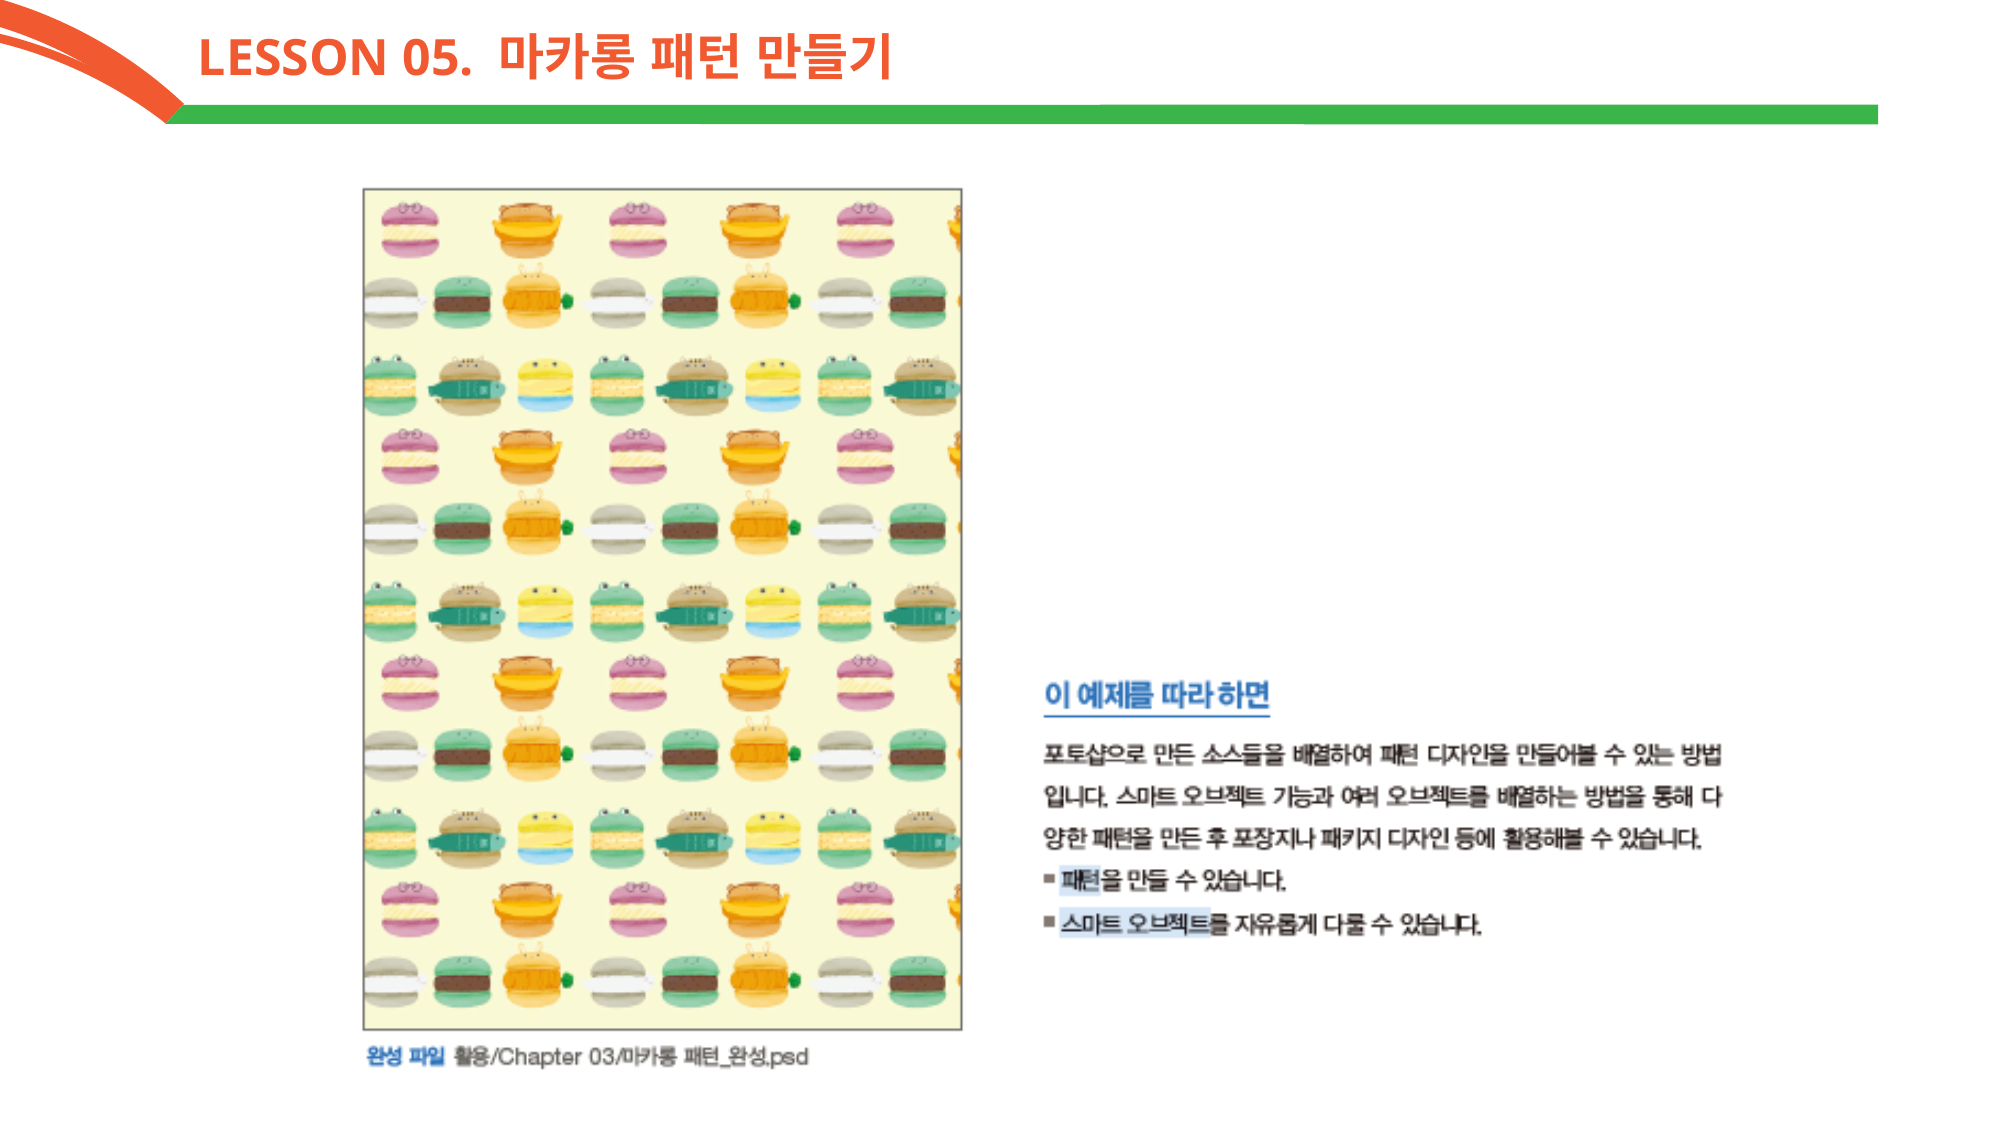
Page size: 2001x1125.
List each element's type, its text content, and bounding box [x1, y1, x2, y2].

picture [344, 176, 978, 1076]
picture [1040, 663, 1750, 943]
title LESSON 05. 마카롱 패턴 만들기 [183, 24, 1836, 95]
